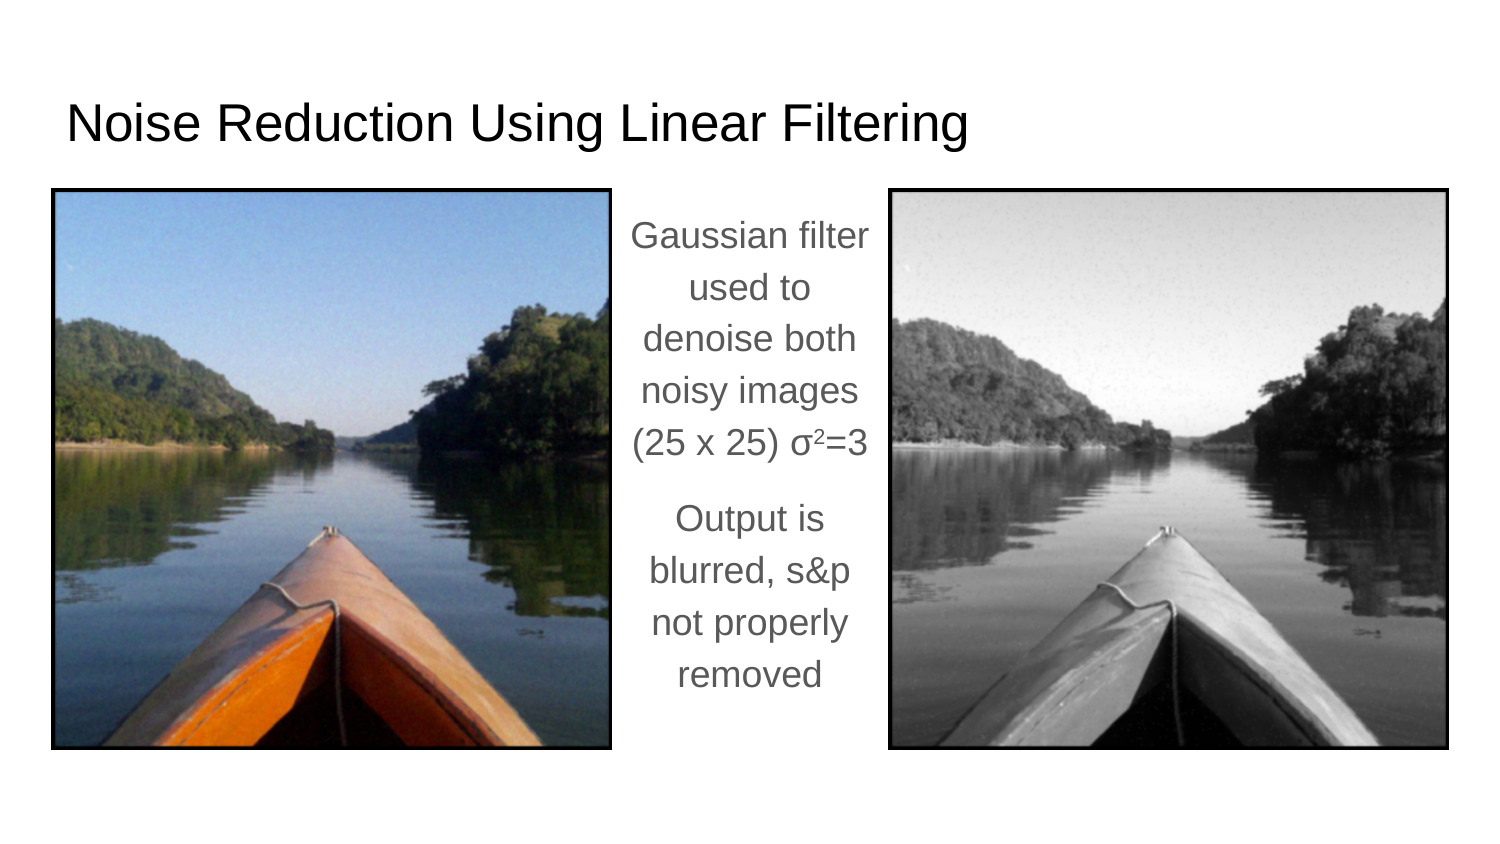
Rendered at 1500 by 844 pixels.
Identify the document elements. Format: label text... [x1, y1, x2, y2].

list Gaussian filter used to denoise both noisy images (25 x 25) σ2=3 Output is blurred, s&p not properly removed [613, 189, 886, 750]
picture [888, 188, 1450, 750]
picture [50, 188, 612, 750]
title Noise Reduction Using Linear Filtering [51, 72, 1449, 167]
